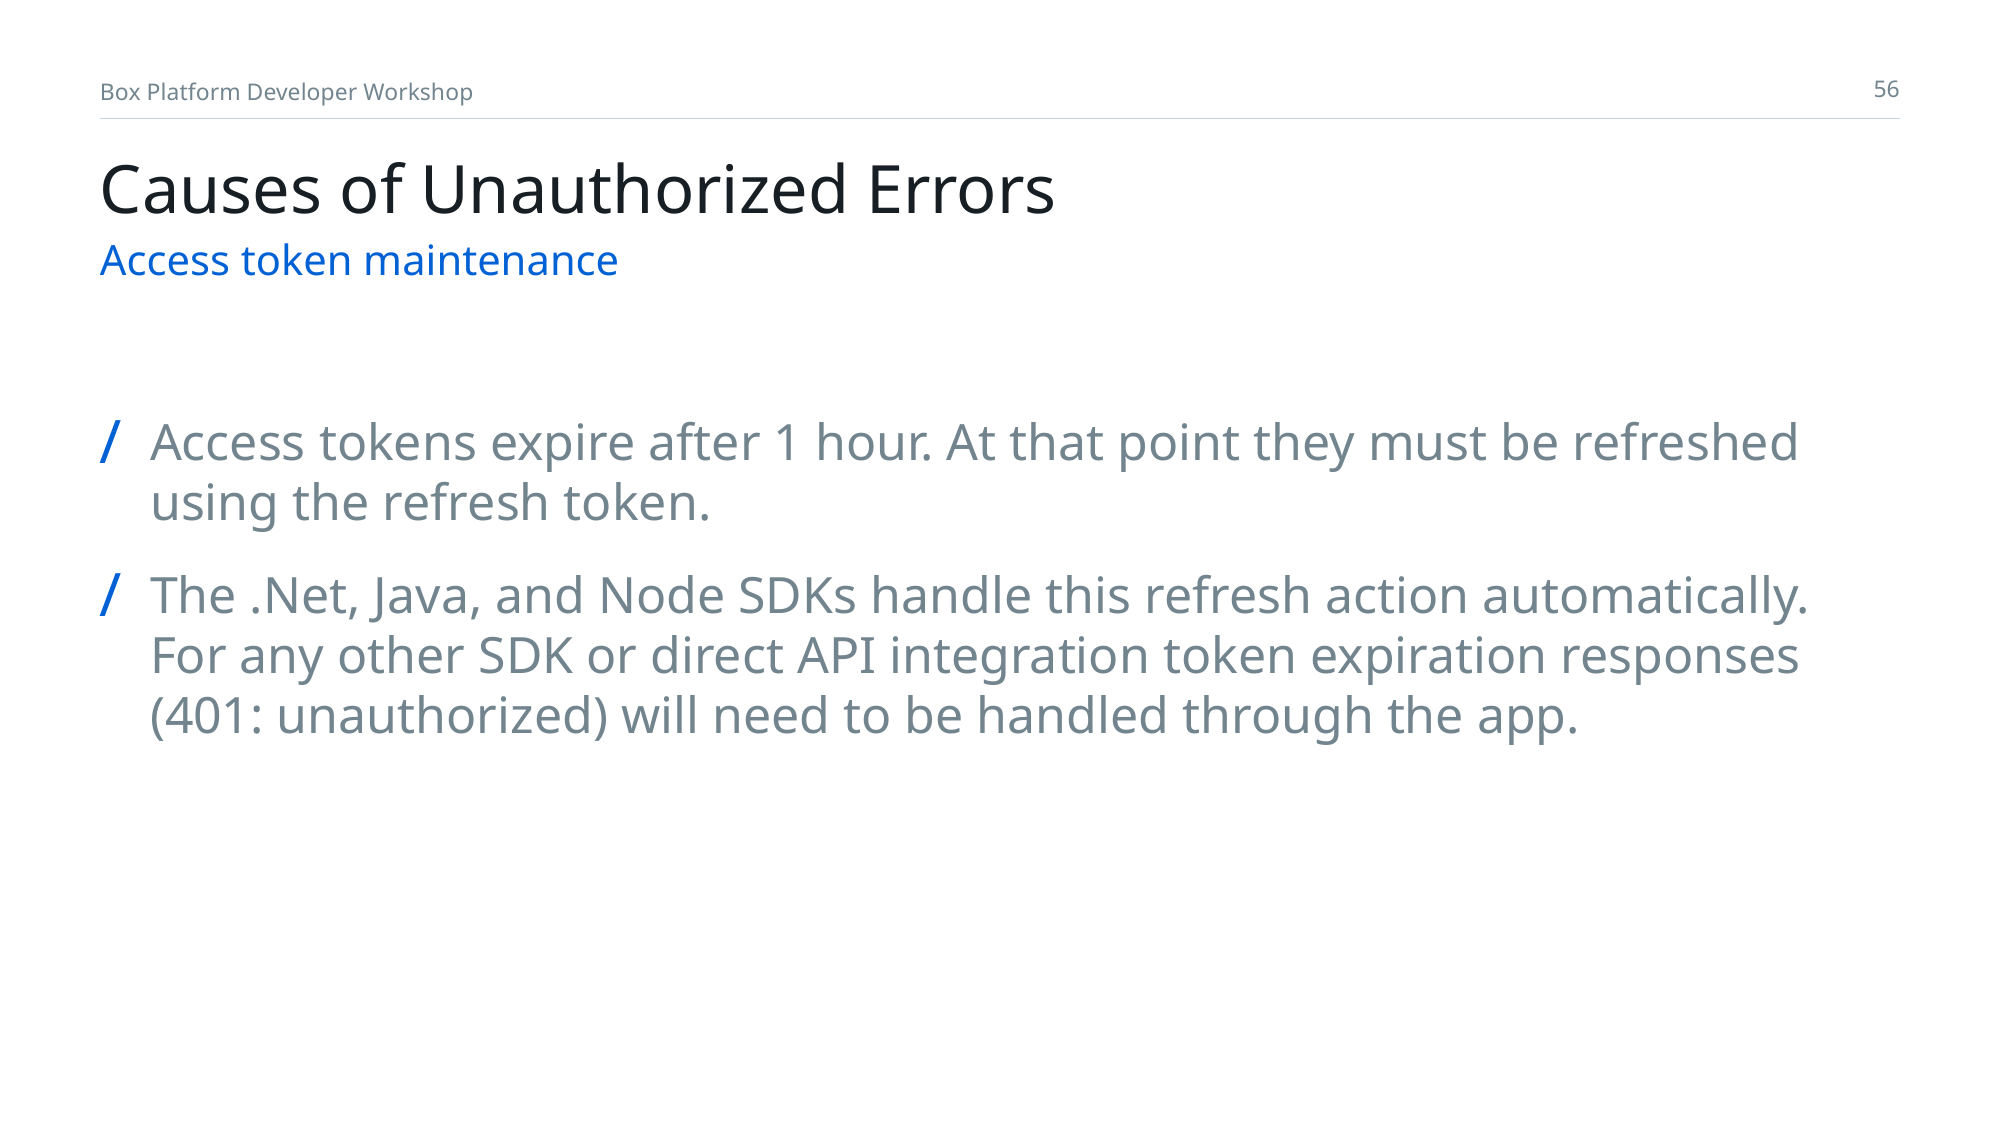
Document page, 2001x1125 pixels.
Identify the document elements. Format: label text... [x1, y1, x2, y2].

title Causes of Unauthorized Errors [99, 147, 1900, 233]
list Access tokens expire after 1 hour. At that point they must be refreshed using the refresh token. The .Net, Java, and Node SDKs handle this refresh action automatically. For any other SDK or direct API integration token expiration responses (401: unauthorized) will need to be handled through the app. [99, 402, 1902, 975]
list Access token maintenance [99, 233, 1900, 317]
